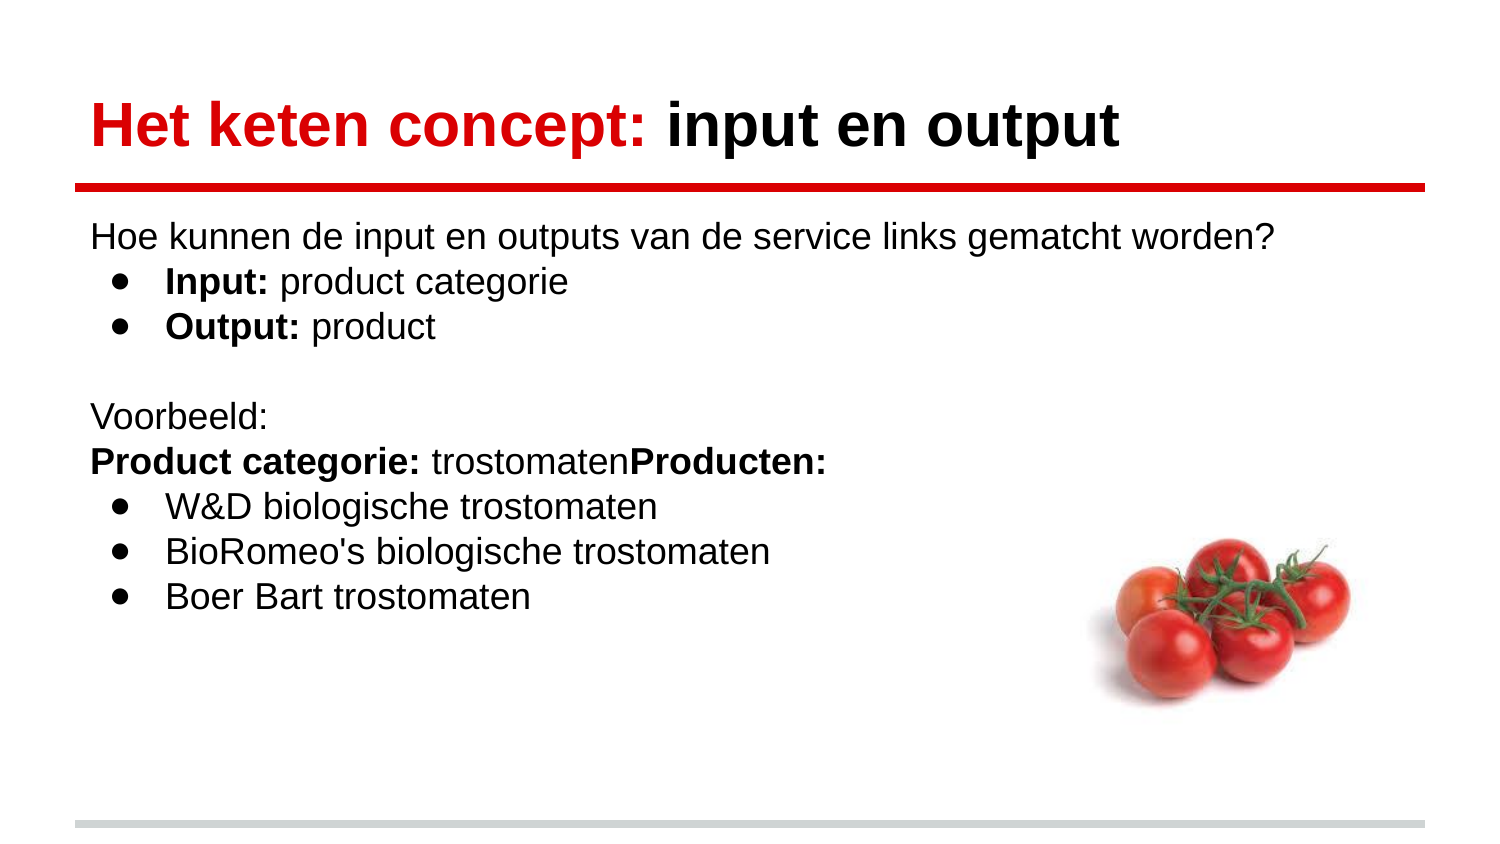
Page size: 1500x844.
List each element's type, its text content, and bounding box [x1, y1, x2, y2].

title Het keten concept: input en output [75, 33, 1425, 175]
picture [1080, 497, 1369, 785]
list Hoe kunnen de input en outputs van de service links gematcht worden? Input: product categorie Output: product Voorbeeld: Product categorie: trostomatenProducten: W&D biologische trostomaten BioRomeo's biologische trostomaten Boer Bart trostomaten [75, 196, 1425, 808]
